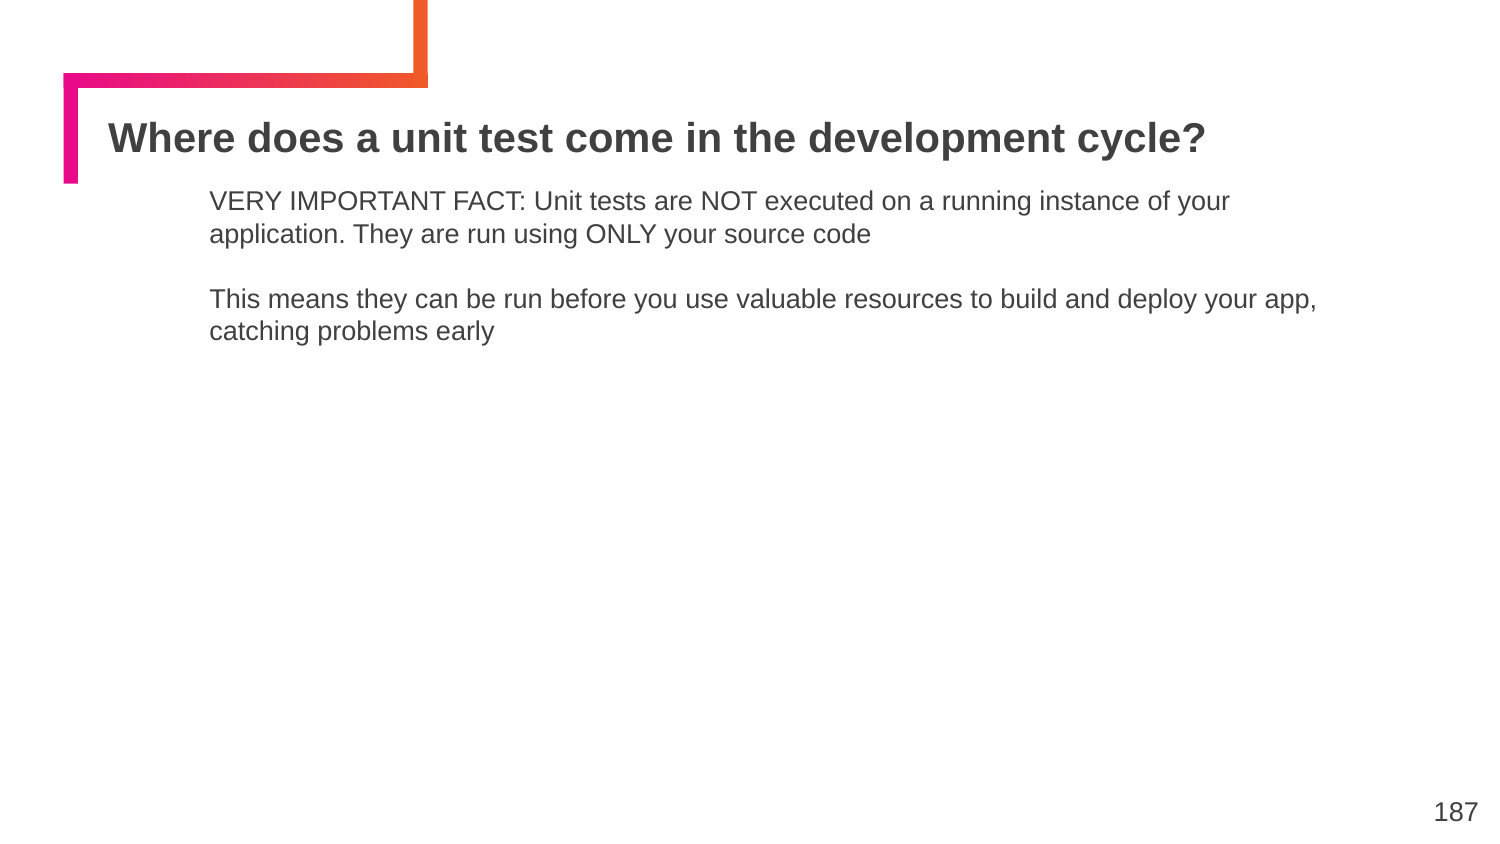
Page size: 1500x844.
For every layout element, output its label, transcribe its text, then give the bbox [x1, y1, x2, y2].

title Where does a unit test come in the development cycle? [100, 117, 1455, 169]
subtitle VERY IMPORTANT FACT: Unit tests are NOT executed on a running instance of your application. They are run using ONLY your source code This means they can be run before you use valuable resources to build and deploy your app, catching problems early [100, 168, 1352, 690]
slide_number 187 [1403, 779, 1494, 844]
